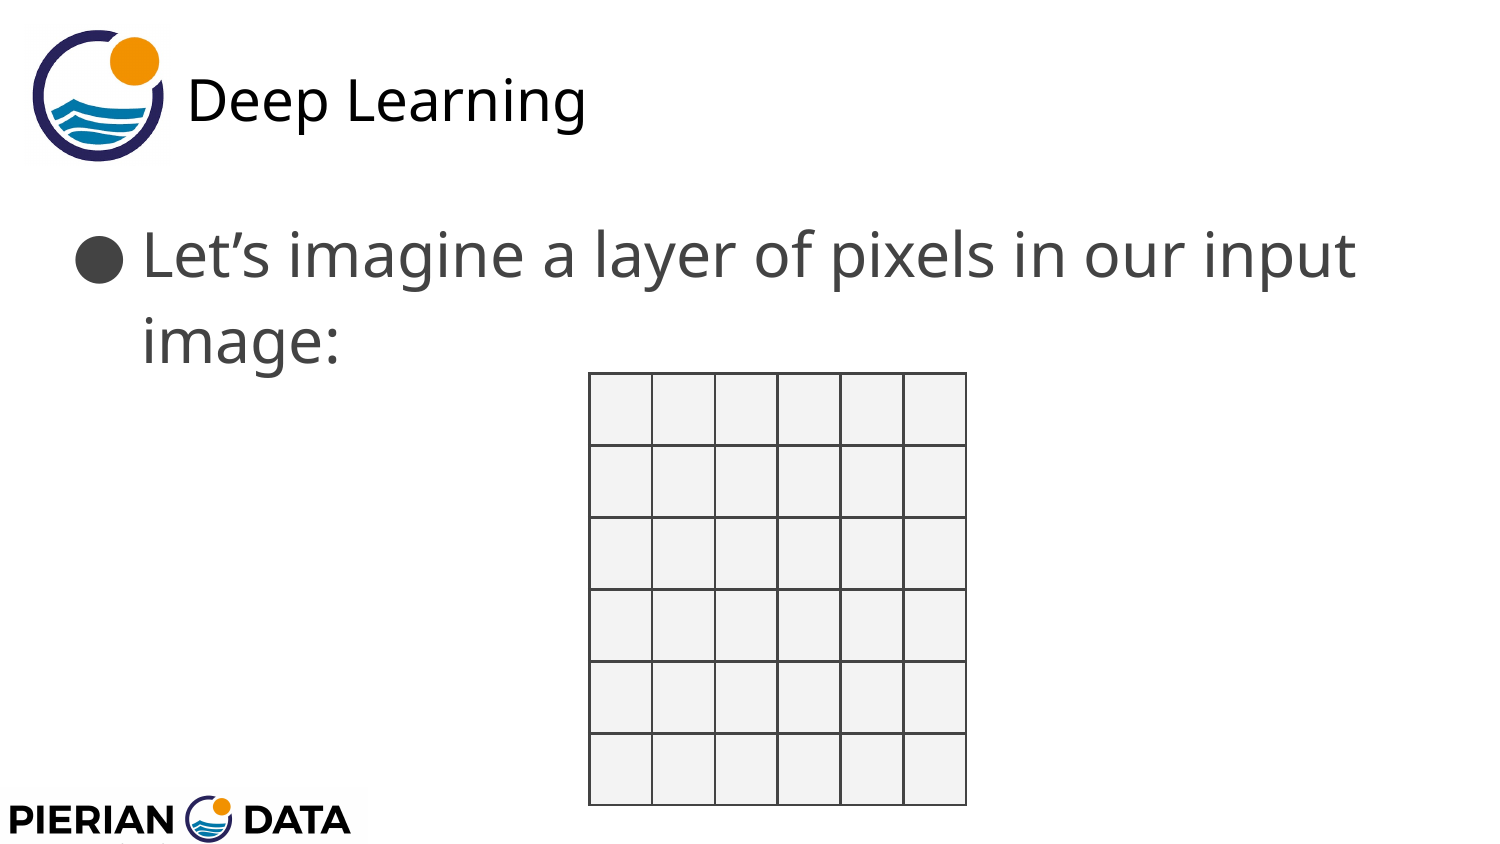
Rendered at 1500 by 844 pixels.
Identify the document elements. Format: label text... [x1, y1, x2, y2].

table_cell [842, 591, 902, 660]
table_cell [779, 519, 839, 588]
table_cell [716, 591, 776, 660]
table_cell [591, 591, 651, 660]
picture [0, 787, 368, 844]
table_cell [591, 519, 651, 588]
table_header [842, 375, 902, 444]
table_cell [905, 735, 965, 804]
table_cell [842, 447, 902, 516]
table_cell [591, 663, 651, 732]
picture [24, 24, 172, 167]
list Let’s imagine a layer of pixels in our input image: [51, 189, 1449, 750]
table_cell [716, 735, 776, 804]
table_cell [591, 735, 651, 804]
table_cell [779, 663, 839, 732]
table_cell [779, 735, 839, 804]
table_cell [653, 519, 714, 588]
title Deep Learning [175, 48, 1449, 143]
table_cell [842, 519, 902, 588]
table_cell [653, 591, 714, 660]
table_header [653, 375, 714, 444]
table_cell [653, 735, 714, 804]
table_cell [716, 447, 776, 516]
table_header [591, 375, 651, 444]
table_cell [591, 447, 651, 516]
table_cell [905, 447, 965, 516]
table_cell [905, 519, 965, 588]
table_cell [779, 447, 839, 516]
table_cell [842, 663, 902, 732]
table_cell [653, 663, 714, 732]
table_cell [653, 447, 714, 516]
table_header [779, 375, 839, 444]
table_cell [905, 591, 965, 660]
table_cell [716, 663, 776, 732]
table_header [905, 375, 965, 444]
table_cell [842, 735, 902, 804]
table_cell [905, 663, 965, 732]
table_cell [716, 519, 776, 588]
table_header [716, 375, 776, 444]
table_cell [779, 591, 839, 660]
